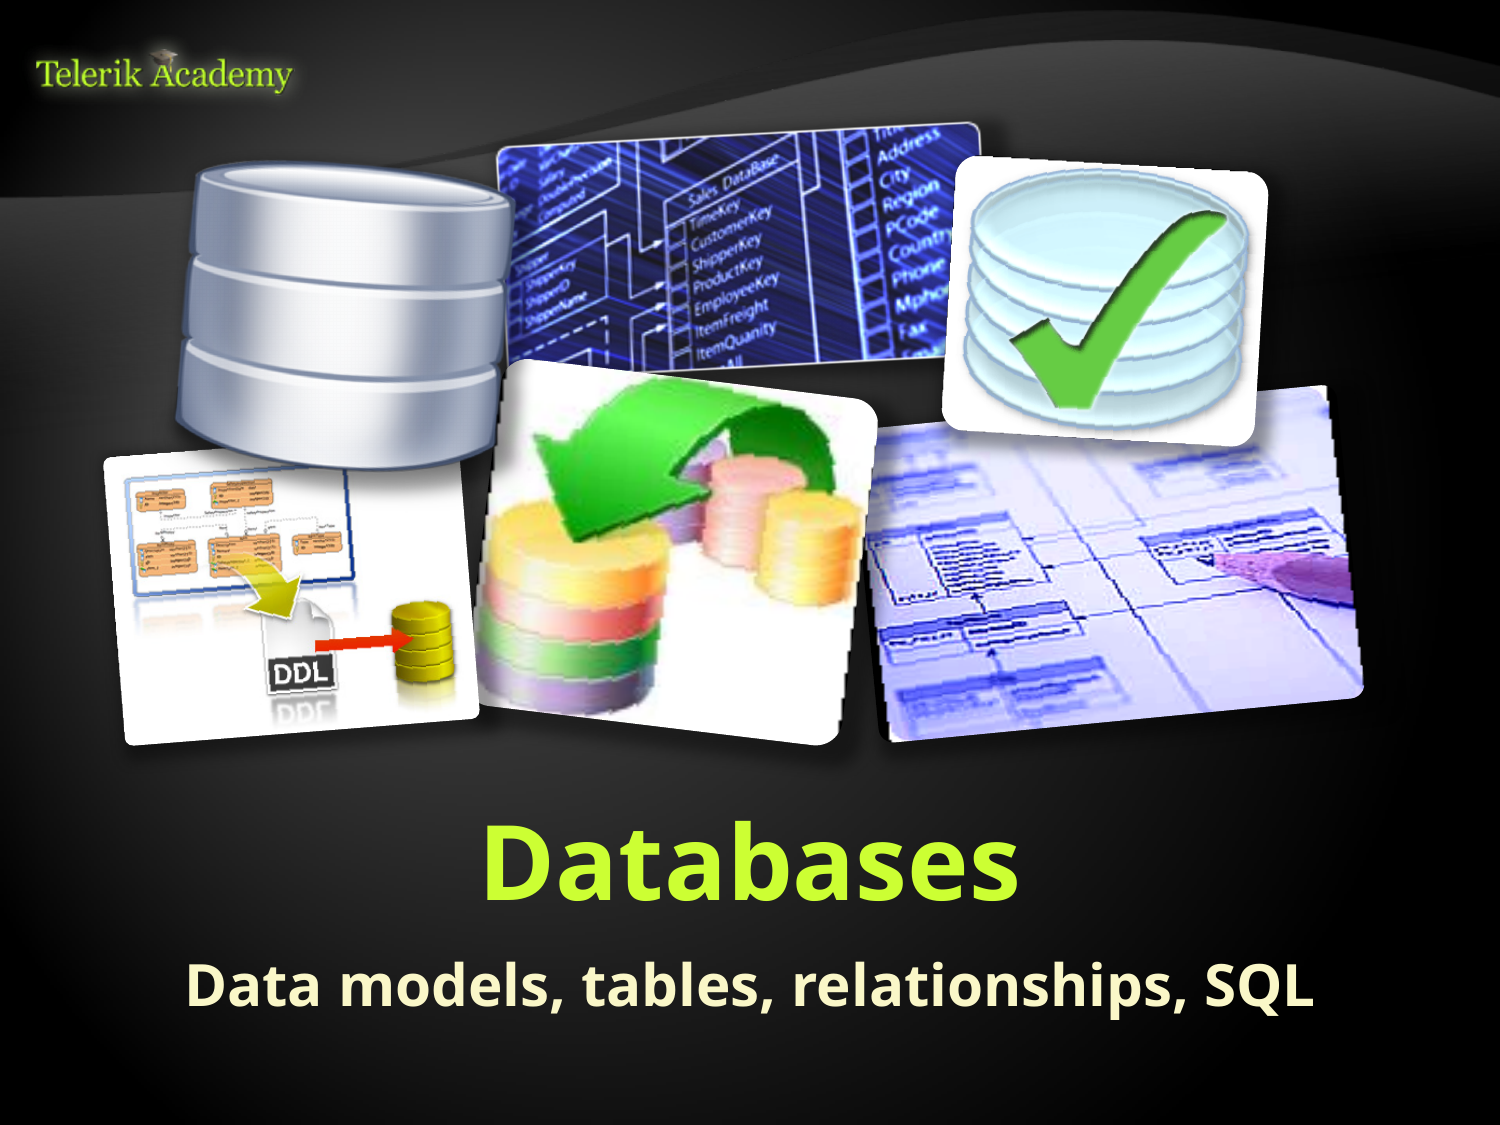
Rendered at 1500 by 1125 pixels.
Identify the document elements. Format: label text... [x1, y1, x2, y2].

title Databases [99, 806, 1400, 920]
subtitle Data models, tables, relationships, SQL [99, 936, 1400, 1031]
picture [0, 0, 1500, 1125]
